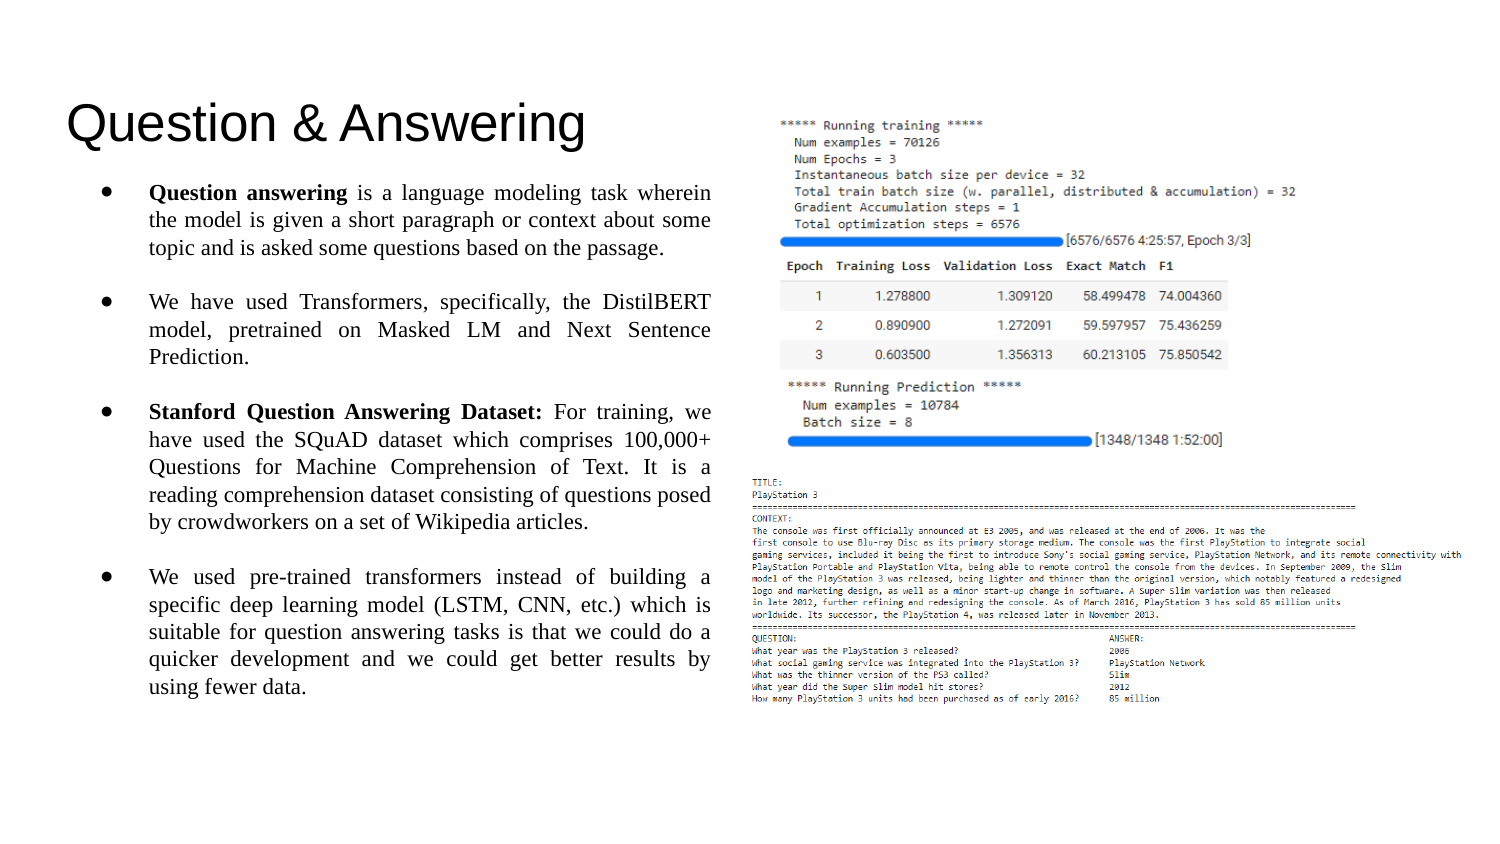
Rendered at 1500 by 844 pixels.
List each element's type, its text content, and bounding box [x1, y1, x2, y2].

picture [773, 115, 1314, 455]
text_box Question answering is a language modeling task wherein the model is given a short paragraph or context about some topic and is asked some questions based on the passage. We have used Transformers, specifically, the DistilBERT model, pretrained on Masked LM and Next Sentence Prediction. Stanford Question Answering Dataset: For training, we have used the SQuAD dataset which comprises 100,000+ Questions for Machine Comprehension of Text. It is a reading comprehension dataset consisting of questions posed by crowdworkers on a set of Wikipedia articles. We used pre-trained transformers instead of building a specific deep learning model (LSTM, CNN, etc.) which is suitable for question answering tasks is that we could do a quicker development and we could get better results by using fewer data. [58, 162, 727, 747]
title Question & Answering [51, 72, 1449, 167]
picture [749, 472, 1470, 718]
